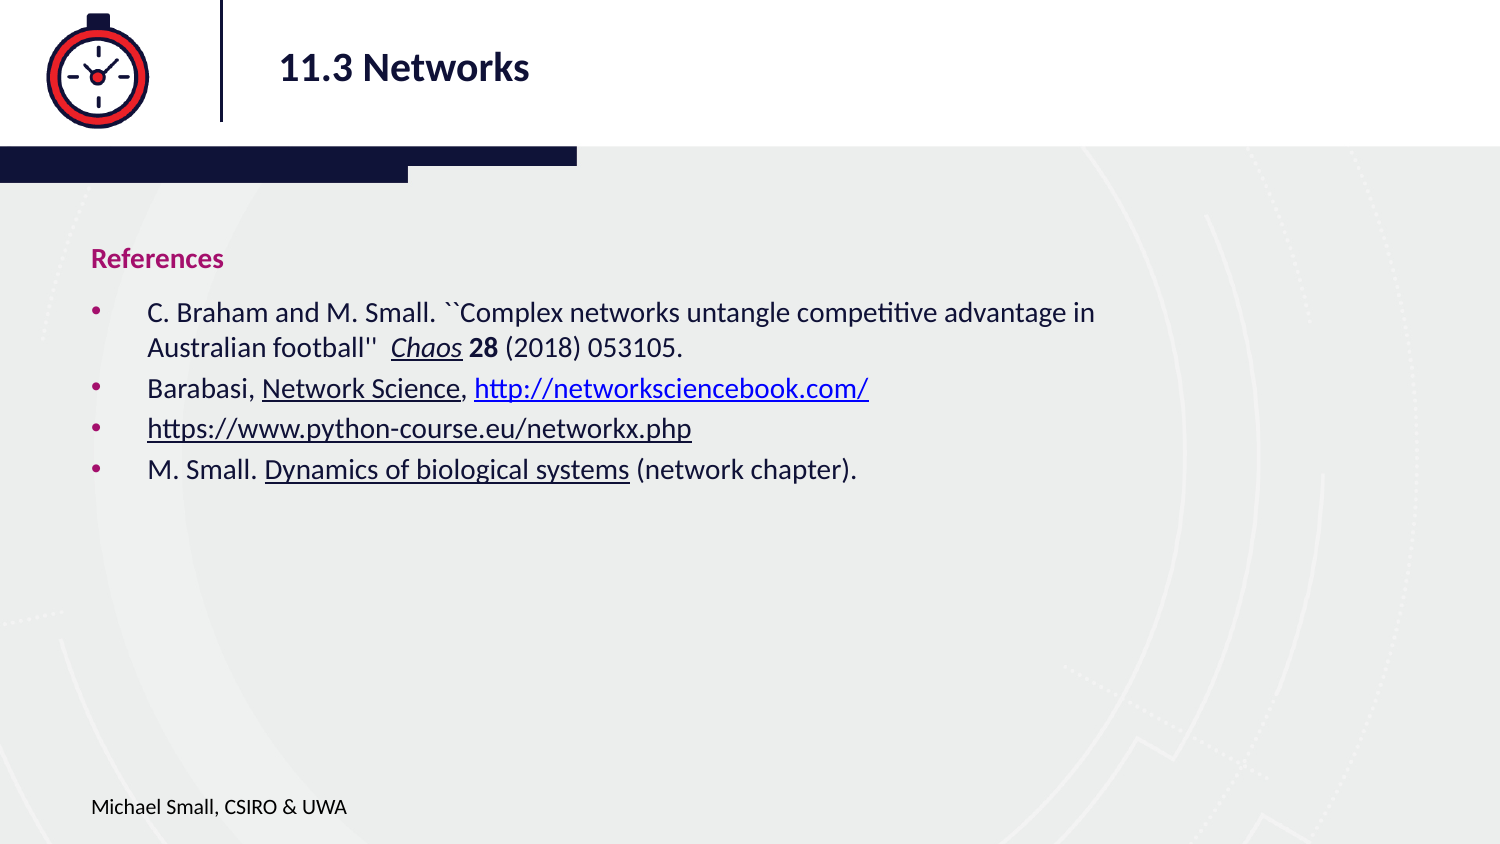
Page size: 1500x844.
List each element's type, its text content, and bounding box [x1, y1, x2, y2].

picture [0, 0, 1500, 844]
list Michael Small, CSIRO & UWA [76, 784, 1217, 821]
list References [76, 231, 1217, 268]
list C. Braham and M. Small. ``Complex networks untangle competitive advantage in Australian football'' Chaos 28 (2018) 053105. Barabasi, Network Science, http://networksciencebook.com/ https://www.python-course.eu/networkx.php M. Small. Dynamics of biological systems (network chapter). [76, 285, 1217, 731]
list 11.3 Networks [263, 32, 1404, 106]
